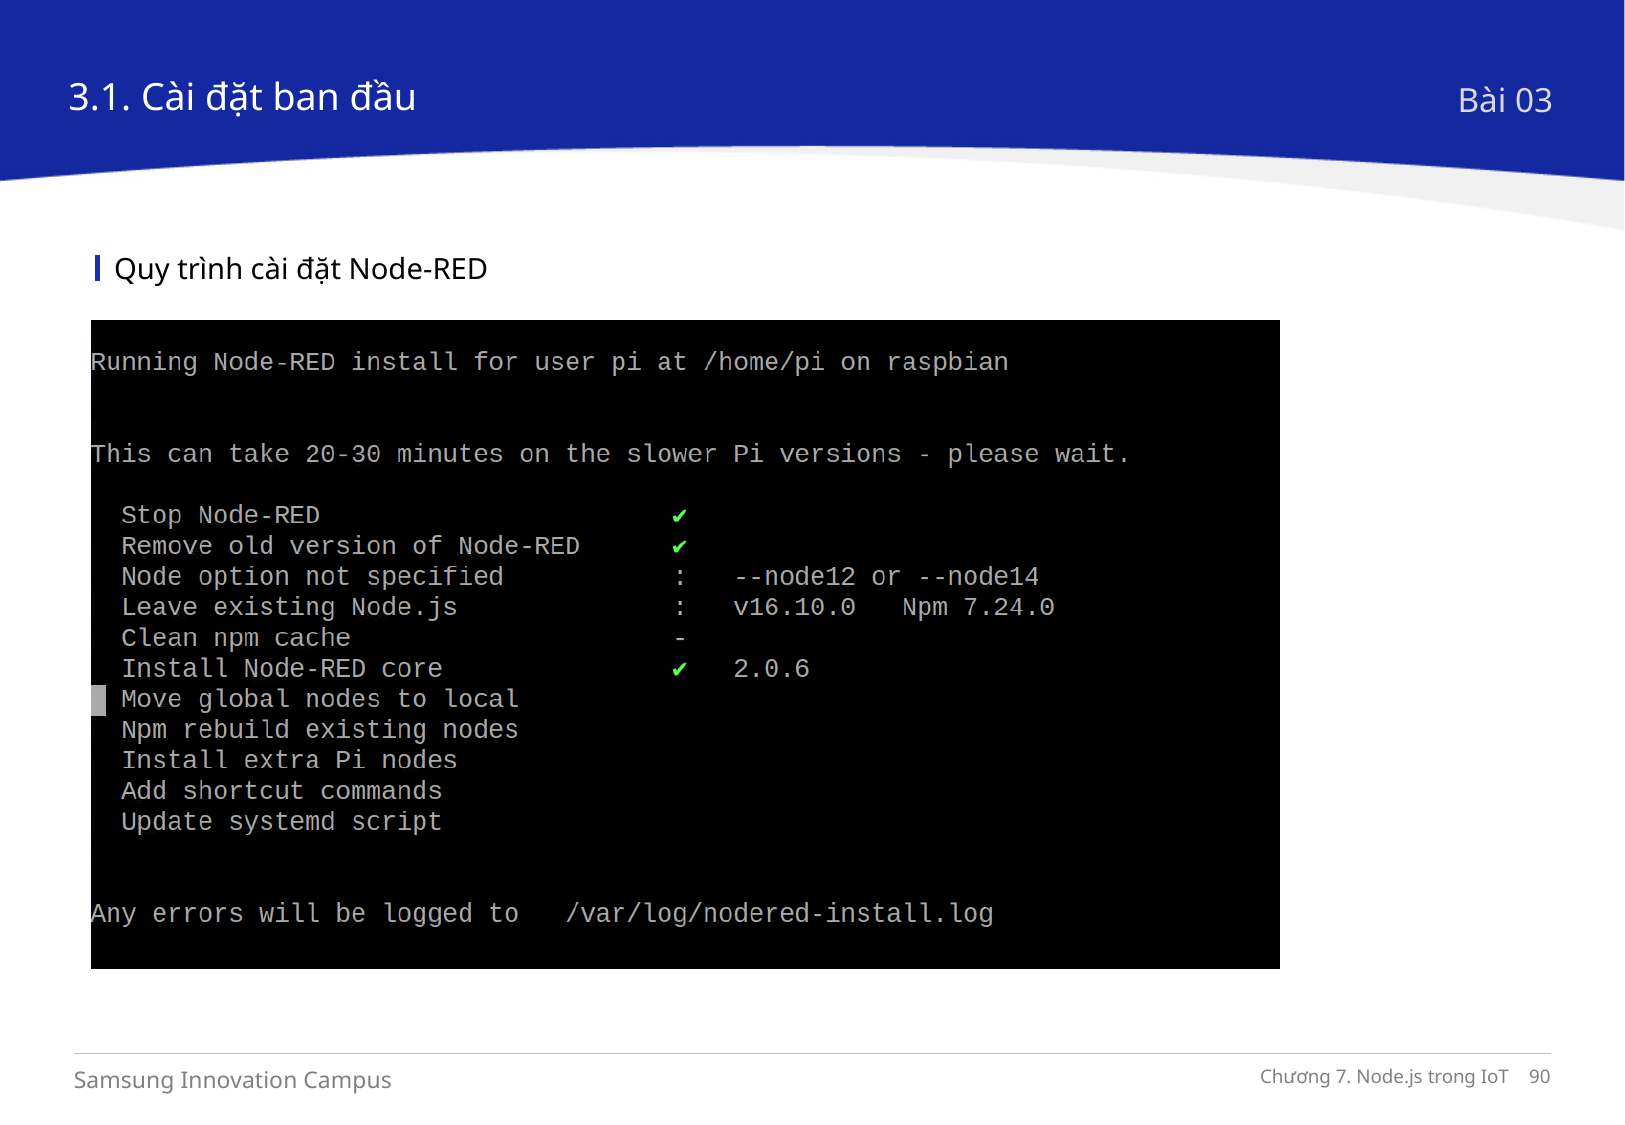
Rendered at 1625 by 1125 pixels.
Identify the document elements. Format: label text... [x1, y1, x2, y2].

text_box Quy trình cài đặt Node-RED [94, 250, 1510, 287]
text_box 3.1. Cài đặt ban đầu [67, 72, 1025, 119]
picture [0, 0, 1625, 1125]
text_box Bài 03 [1422, 78, 1554, 119]
